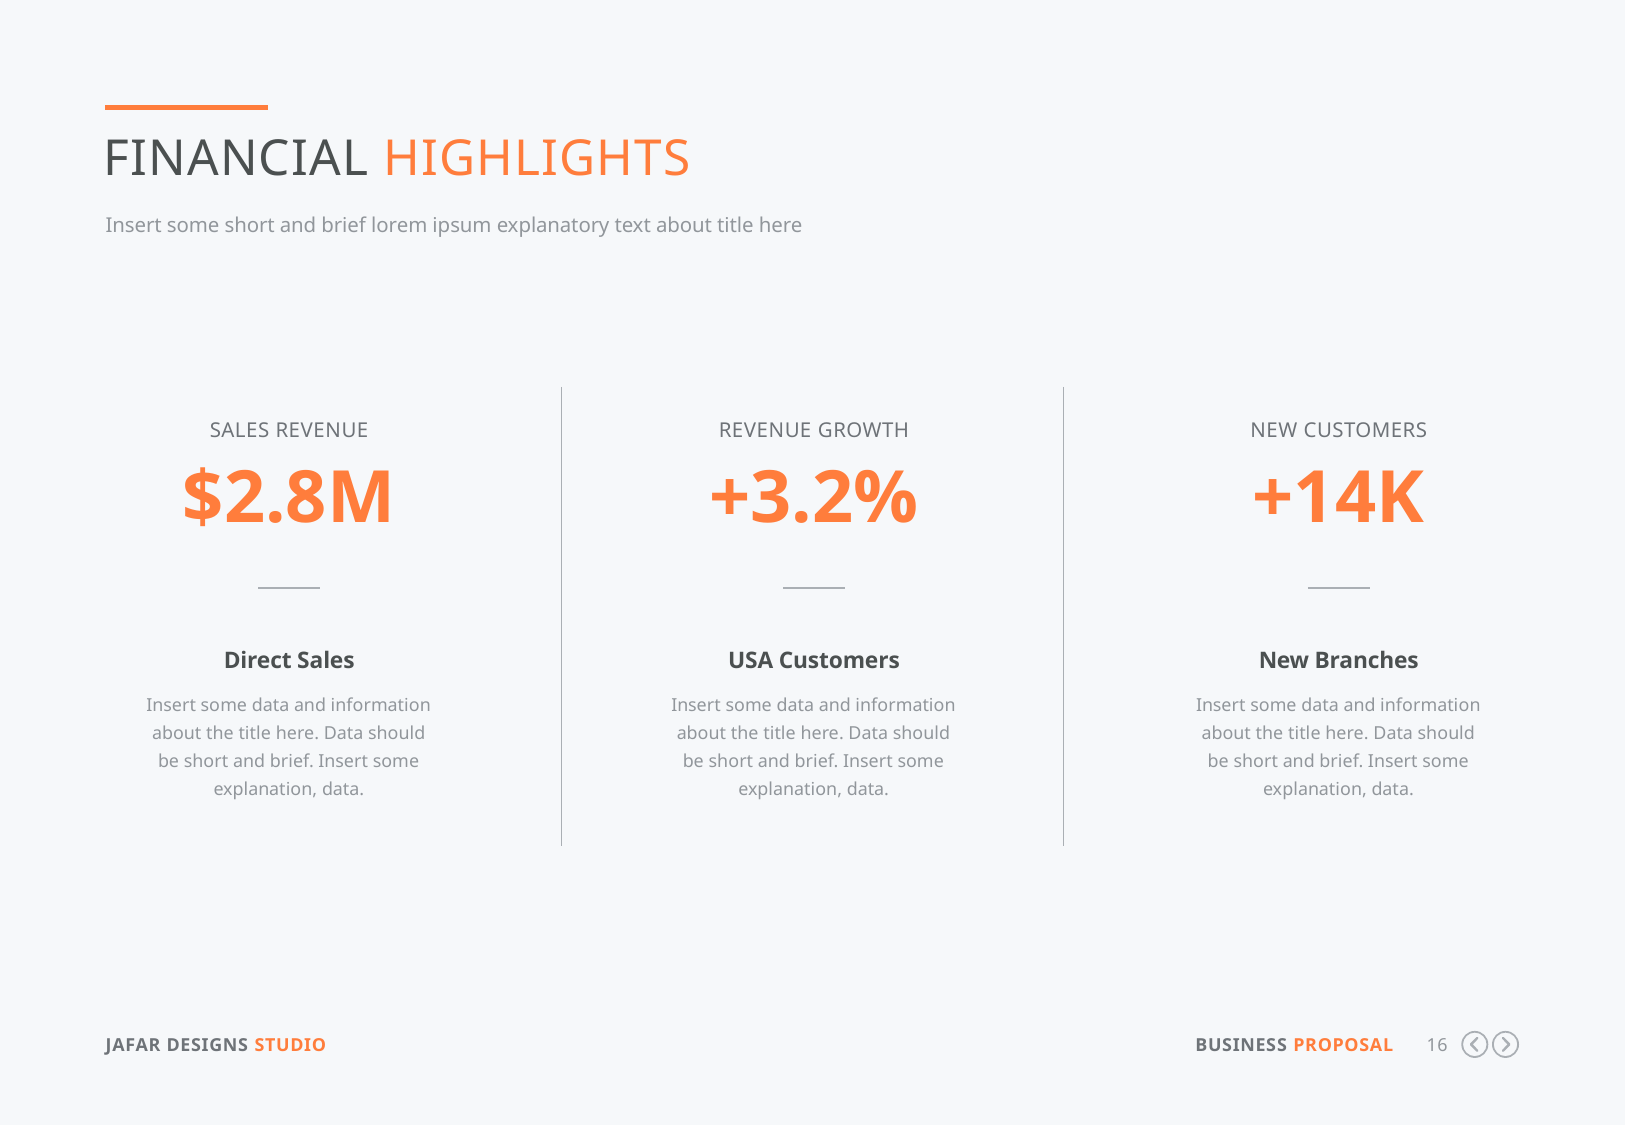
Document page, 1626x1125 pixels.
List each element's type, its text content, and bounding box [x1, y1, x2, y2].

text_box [1189, 417, 1489, 801]
list Financial Highlights [103, 125, 1518, 188]
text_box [139, 417, 439, 801]
list Insert some short and brief lorem ipsum explanatory text about title here [105, 209, 1519, 241]
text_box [664, 417, 964, 801]
